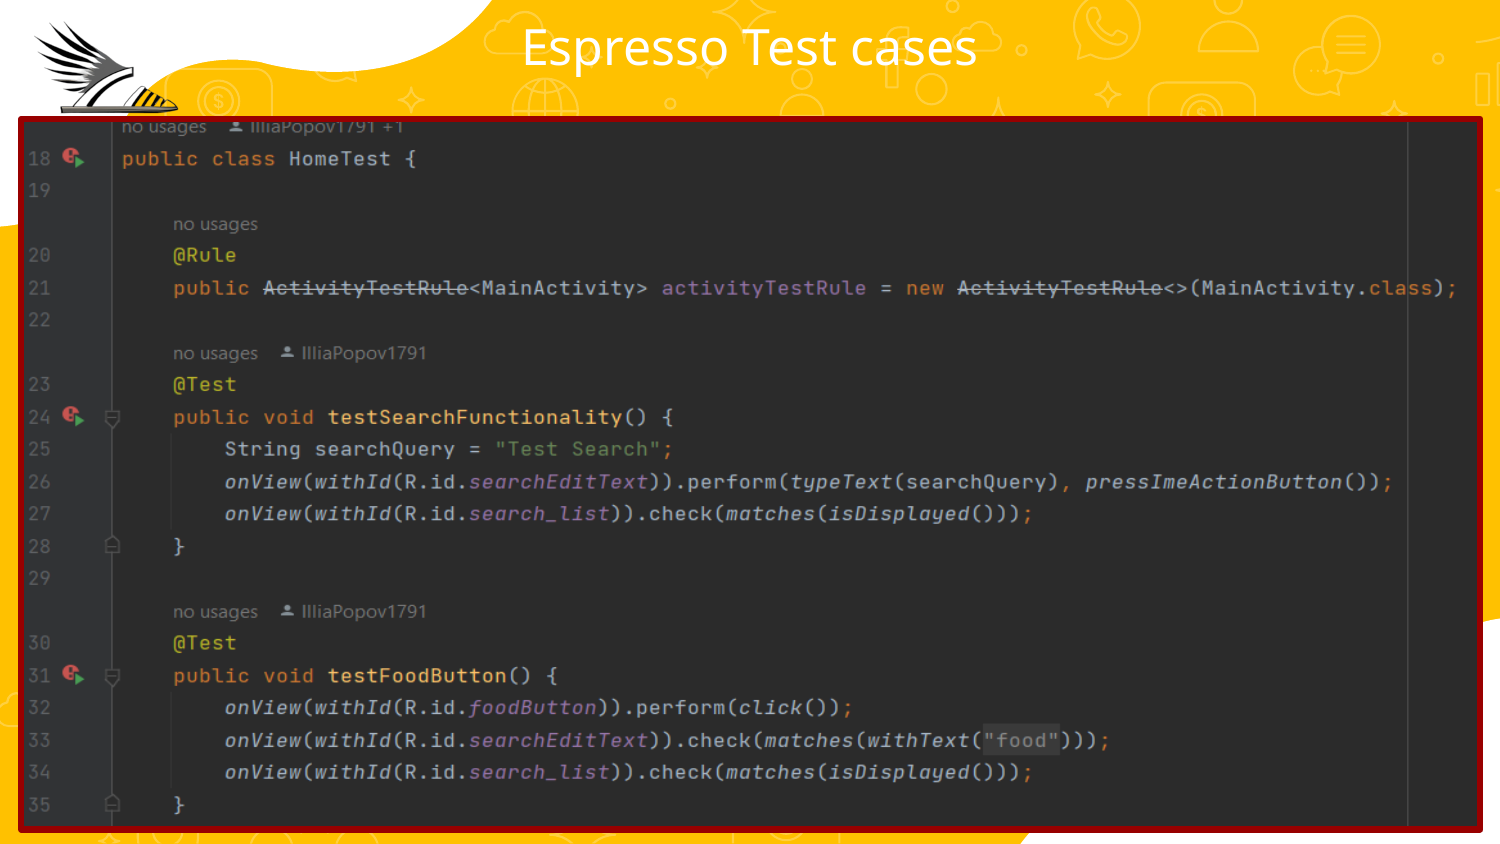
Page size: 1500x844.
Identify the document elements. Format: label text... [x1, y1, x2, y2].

title Espresso Test cases [351, 0, 1149, 116]
picture [0, 0, 1478, 827]
